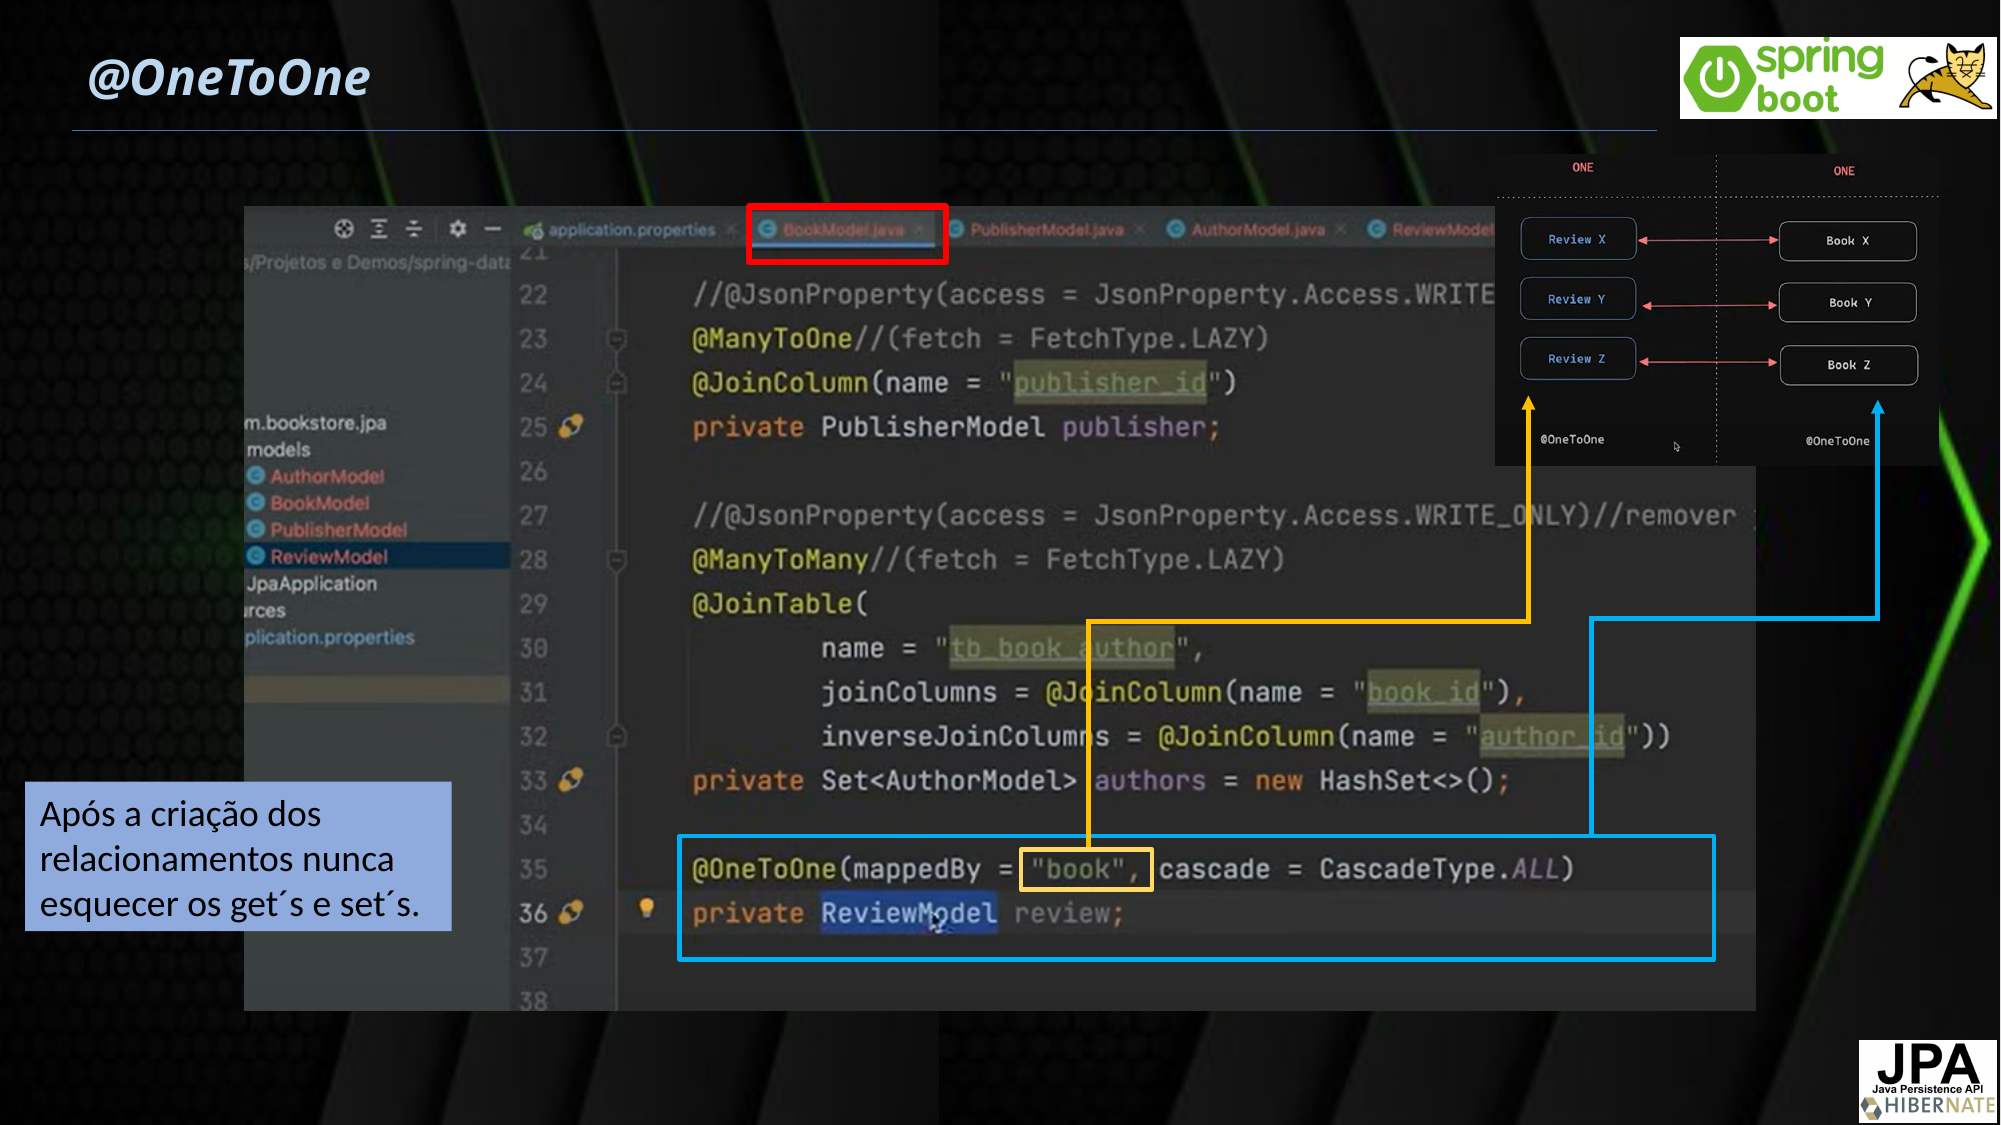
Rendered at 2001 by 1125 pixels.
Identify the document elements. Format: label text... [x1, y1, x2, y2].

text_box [1082, 401, 1535, 842]
text_box Após a criação dos relacionamentos nunca esquecer os get´s e set´s. [25, 781, 244, 932]
picture [0, 0, 2001, 1125]
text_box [1535, 475, 1954, 762]
title @OneToOne [72, 44, 1657, 112]
